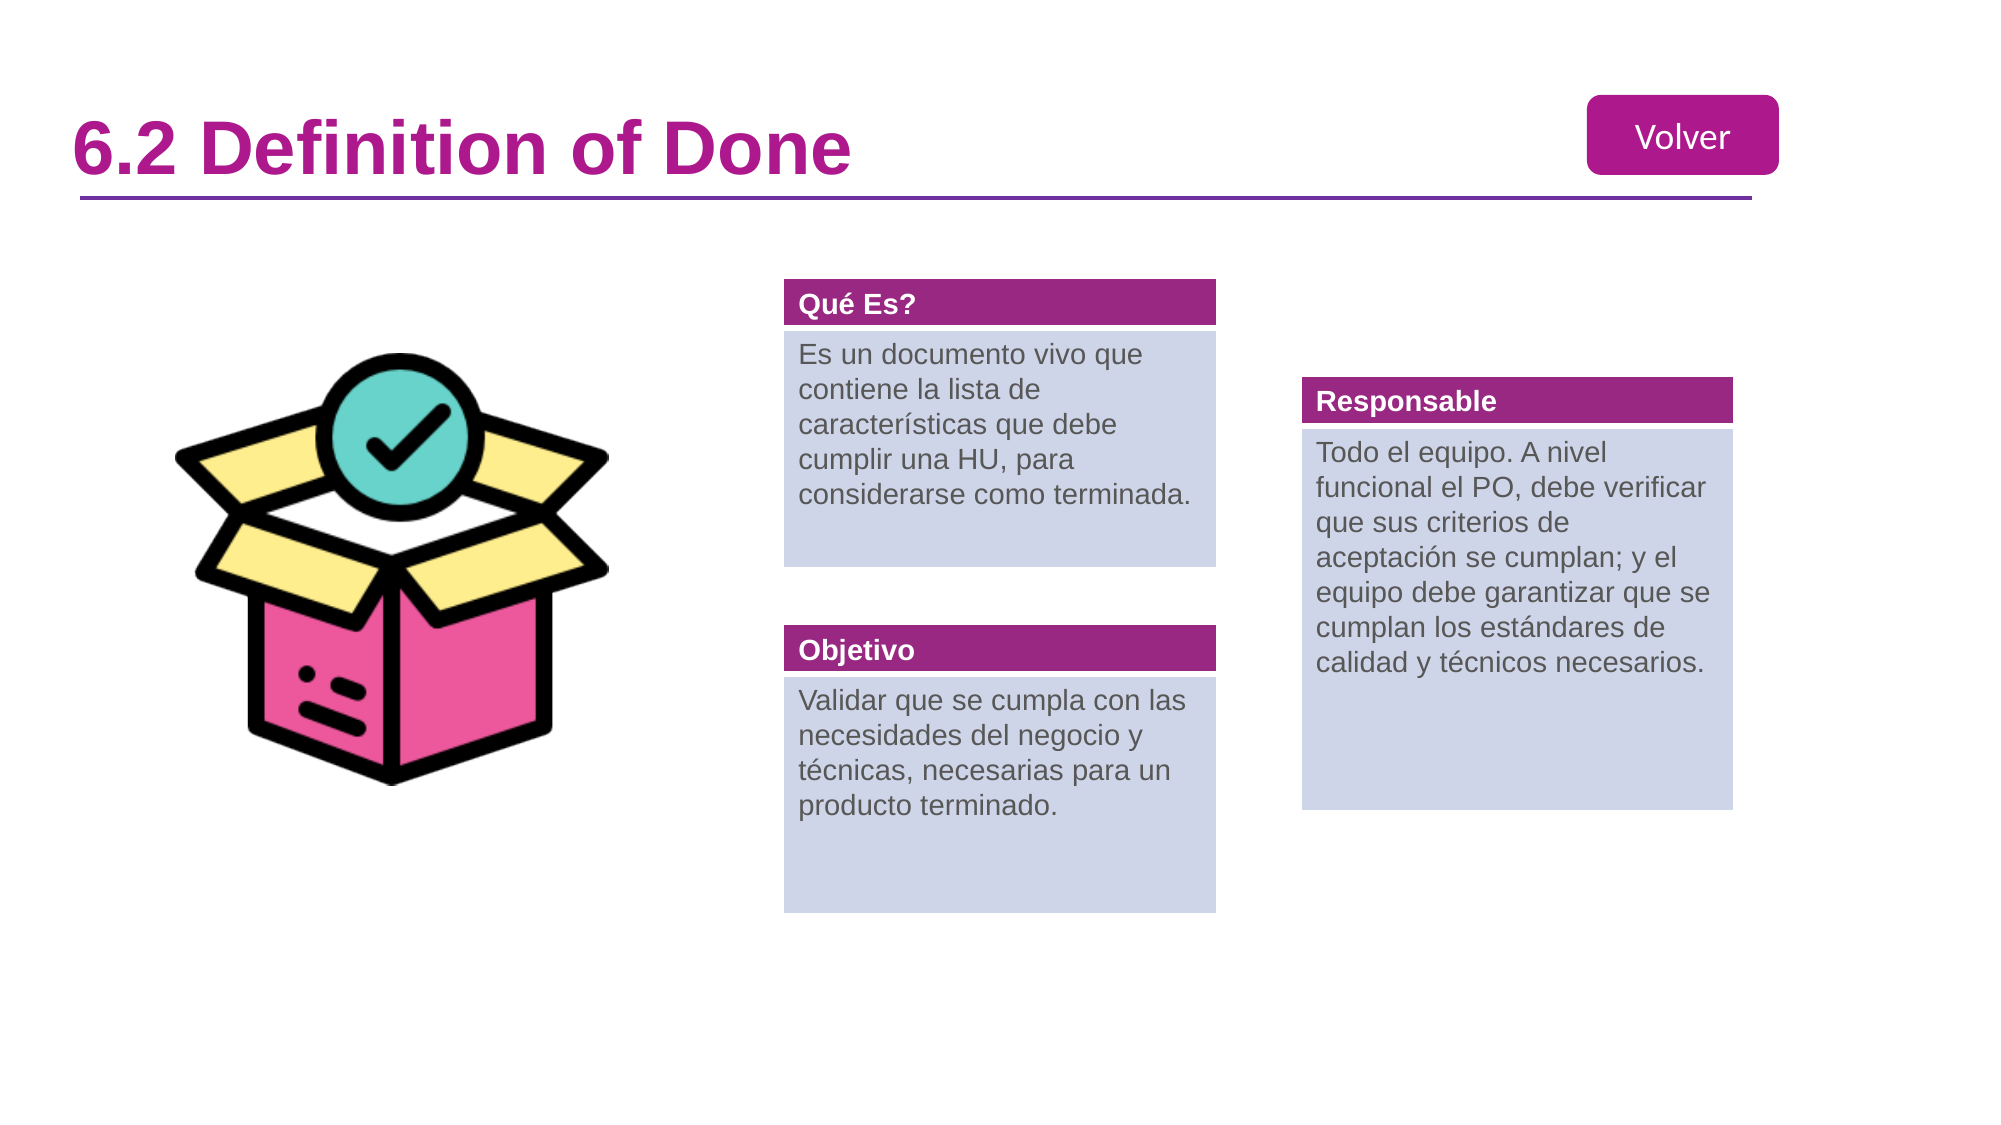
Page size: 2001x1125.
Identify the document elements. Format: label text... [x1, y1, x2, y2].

table_cell Es un documento vivo que contiene la lista de características que debe cumplir una HU, para considerarse como terminada. [784, 331, 1216, 567]
table_header Responsable [1302, 377, 1733, 423]
table_header Qué Es? [784, 279, 1216, 325]
text_box 6.2 Definition of Done [57, 105, 1807, 198]
picture [175, 353, 609, 786]
text_box Volver [1586, 94, 1779, 175]
table_cell Todo el equipo. A nivel funcional el PO, debe verificar que sus criterios de aceptación se cumplan; y el equipo debe garantizar que se cumplan los estándares de calidad y técnicos necesarios. [1302, 429, 1733, 810]
table_header Objetivo [784, 625, 1216, 671]
table_cell Validar que se cumpla con las necesidades del negocio y técnicas, necesarias para un producto terminado. [784, 677, 1216, 913]
